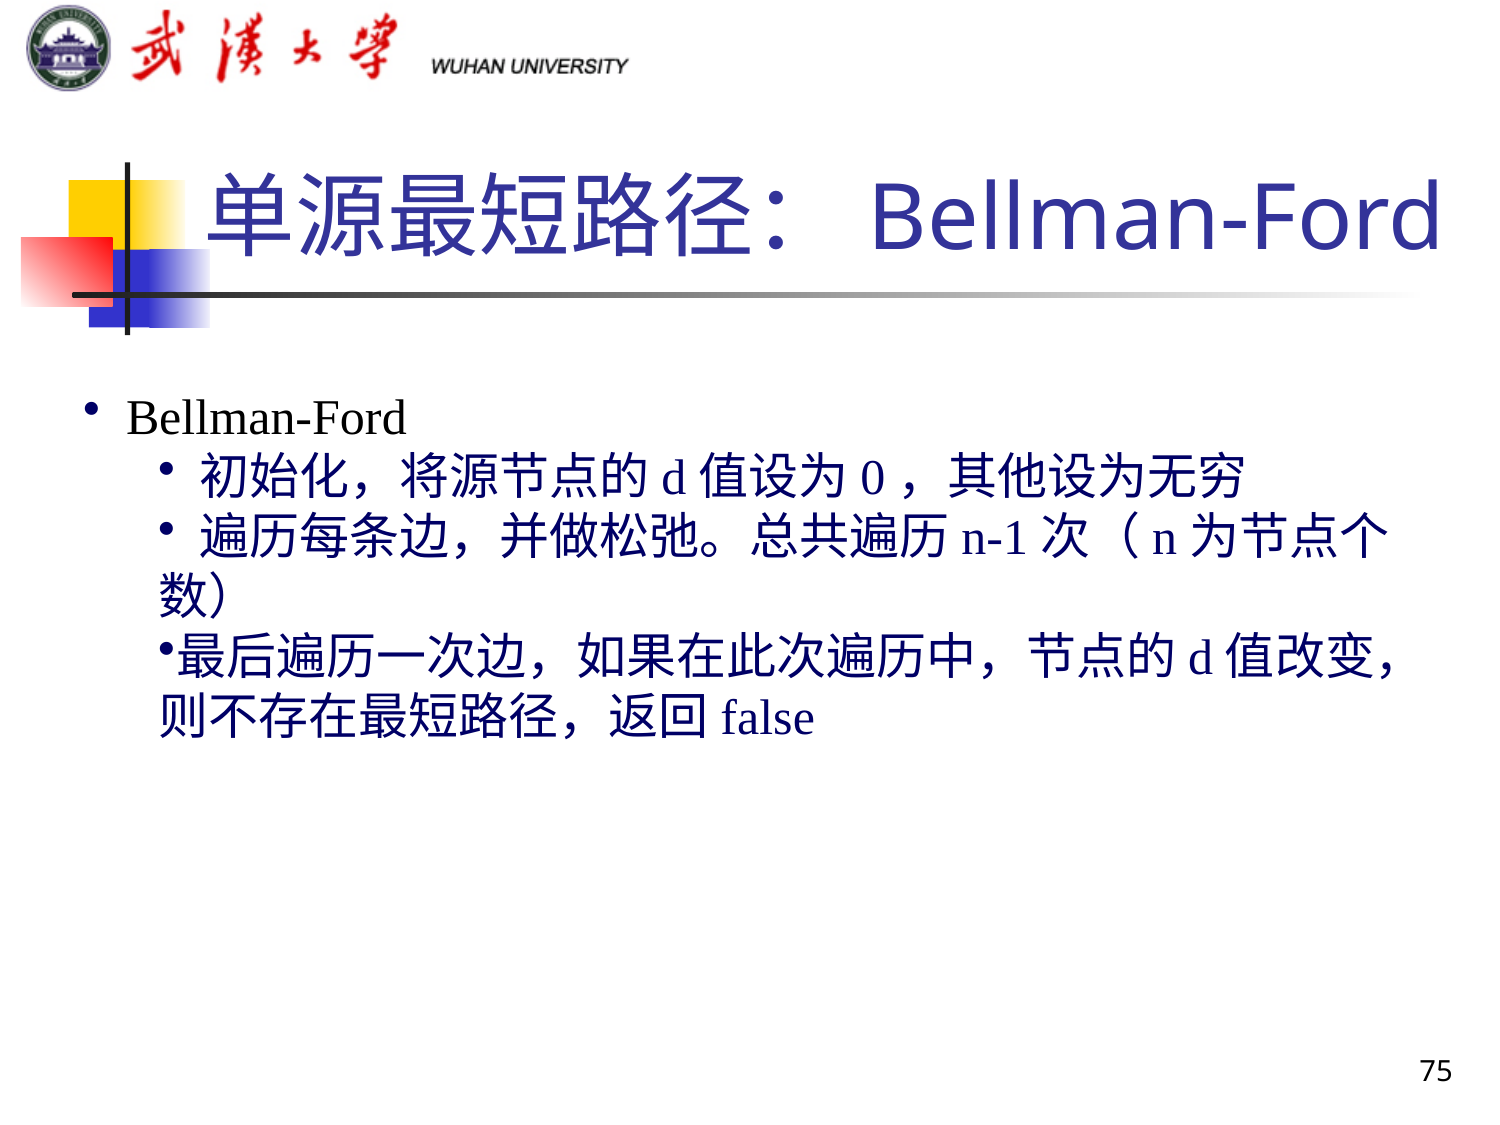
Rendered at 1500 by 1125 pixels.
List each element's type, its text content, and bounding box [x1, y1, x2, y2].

slide_number 75 [1155, 1024, 1468, 1100]
picture [0, 0, 643, 93]
text_box Bellman-Ford 初始化，将源节点的d值设为0，其他设为无穷 遍历每条边，并做松弛。总共遍历n-1次（n为节点个数） 最后遍历一次边，如果在此次遍历中，节点的d值改变，则不存在最短路径，返回false [68, 376, 1432, 812]
title 单源最短路径：Bellman-Ford [188, 35, 1468, 275]
